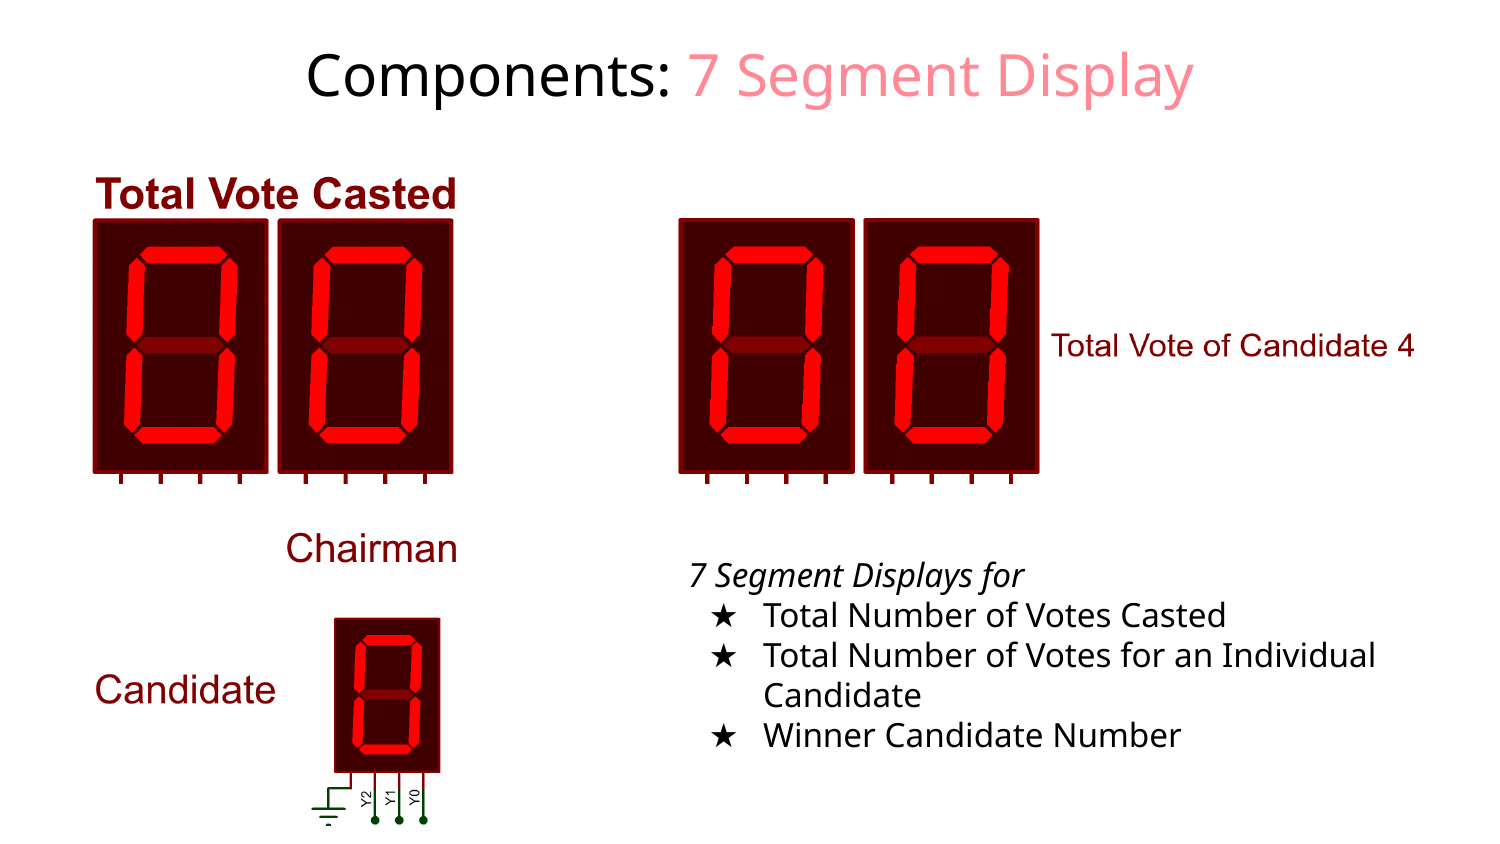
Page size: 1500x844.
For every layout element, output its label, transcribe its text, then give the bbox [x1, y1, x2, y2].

picture [672, 213, 1426, 484]
text_box 7 Segment Displays for Total Number of Votes Casted Total Number of Votes for an Individual Candidate Winner Candidate Number [673, 539, 1425, 770]
title Components: 7 Segment Display [75, 22, 1425, 102]
picture [77, 521, 463, 833]
picture [74, 171, 466, 484]
